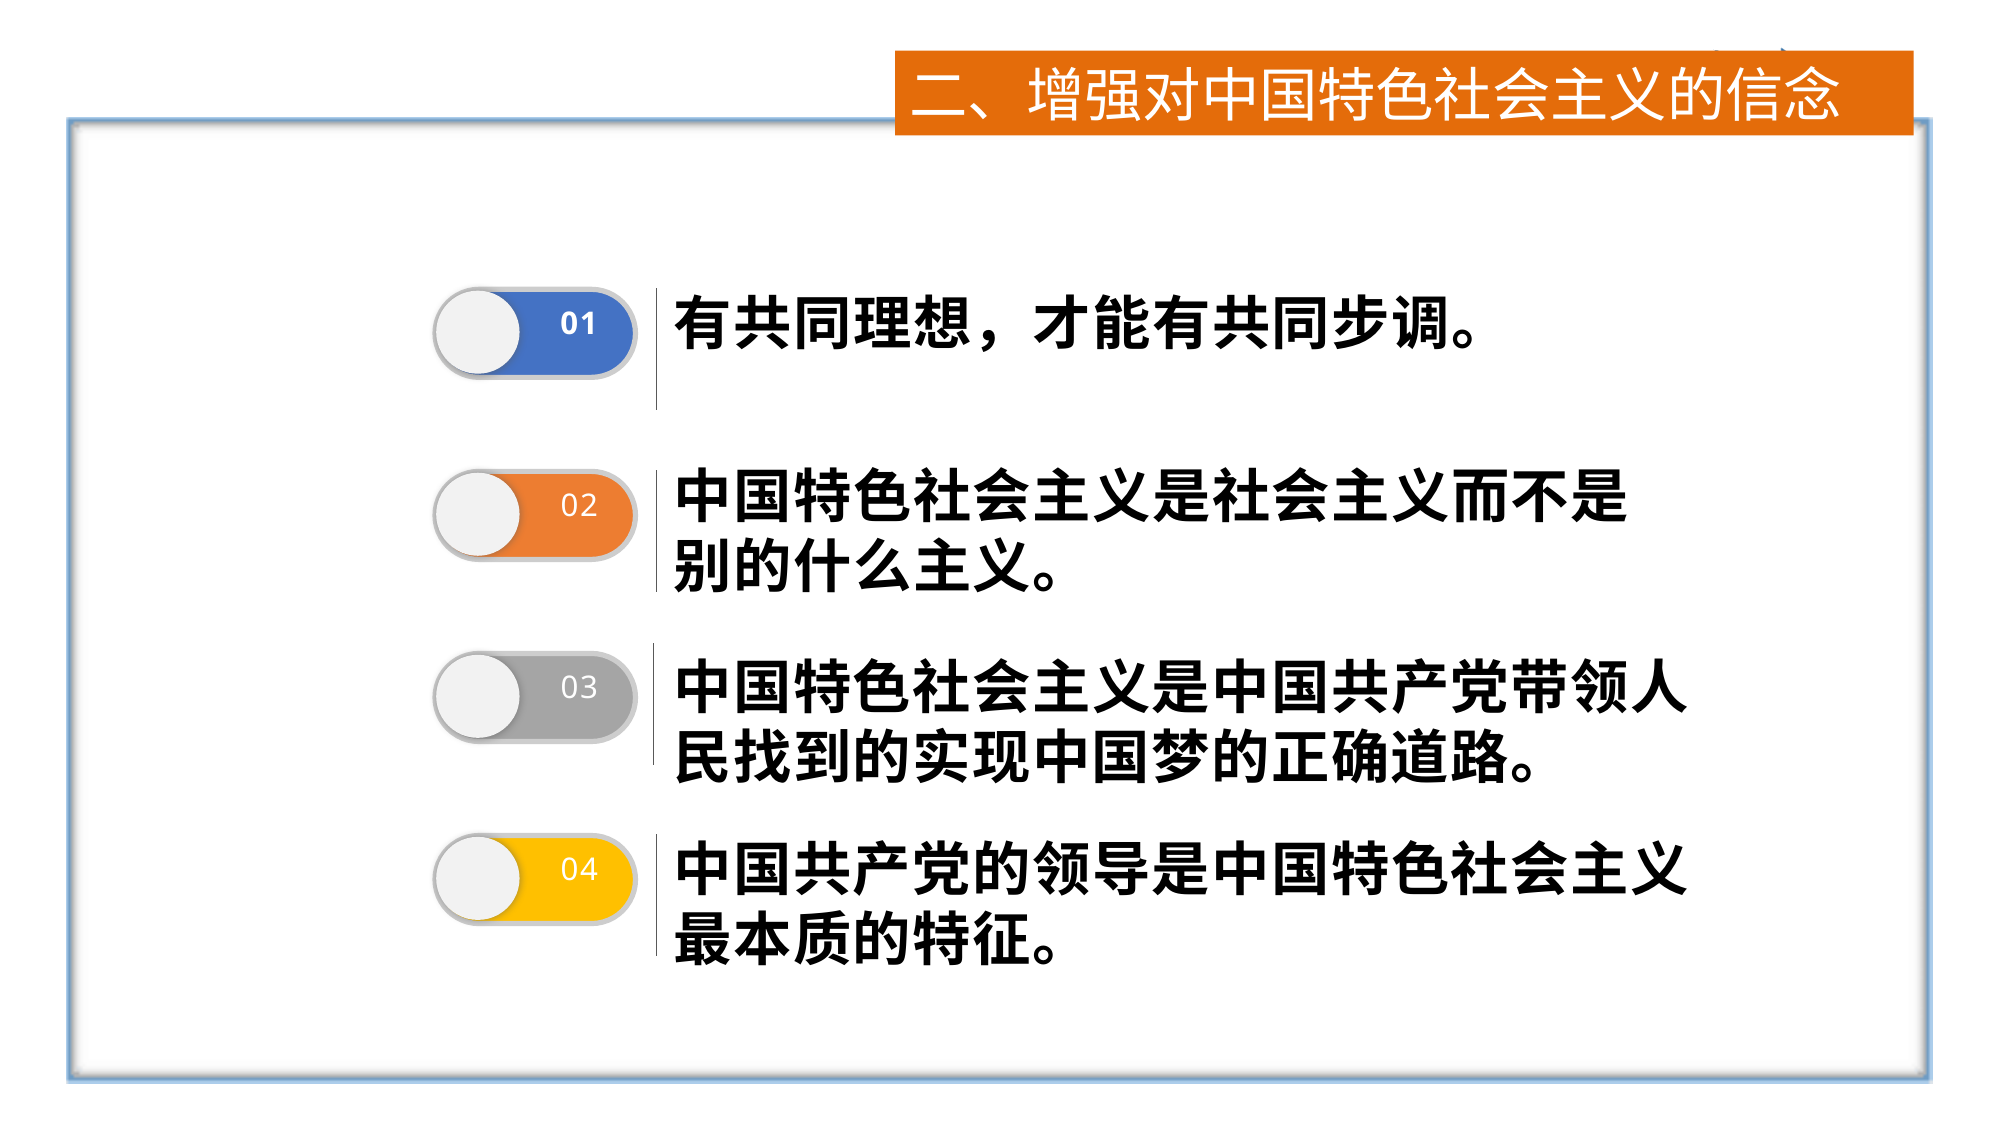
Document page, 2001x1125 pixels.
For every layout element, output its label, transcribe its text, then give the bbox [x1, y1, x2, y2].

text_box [434, 835, 636, 924]
text_box 中国共产党的领导是中国特色社会主义最本质的特征。 [659, 824, 1747, 980]
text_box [434, 471, 636, 560]
text_box 中国特色社会主义是社会主义而不是别的什么主义。 [659, 451, 1646, 606]
text_box 二、增强对中国特色社会主义的信念 [895, 50, 1914, 136]
text_box 中国特色社会主义是中国共产党带领人民找到的实现中国梦的正确道路。 [659, 642, 1747, 798]
text_box 有共同理想，才能有共同步调。 [659, 278, 1541, 364]
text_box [434, 289, 636, 378]
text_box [434, 653, 636, 742]
picture [66, 117, 1933, 1084]
